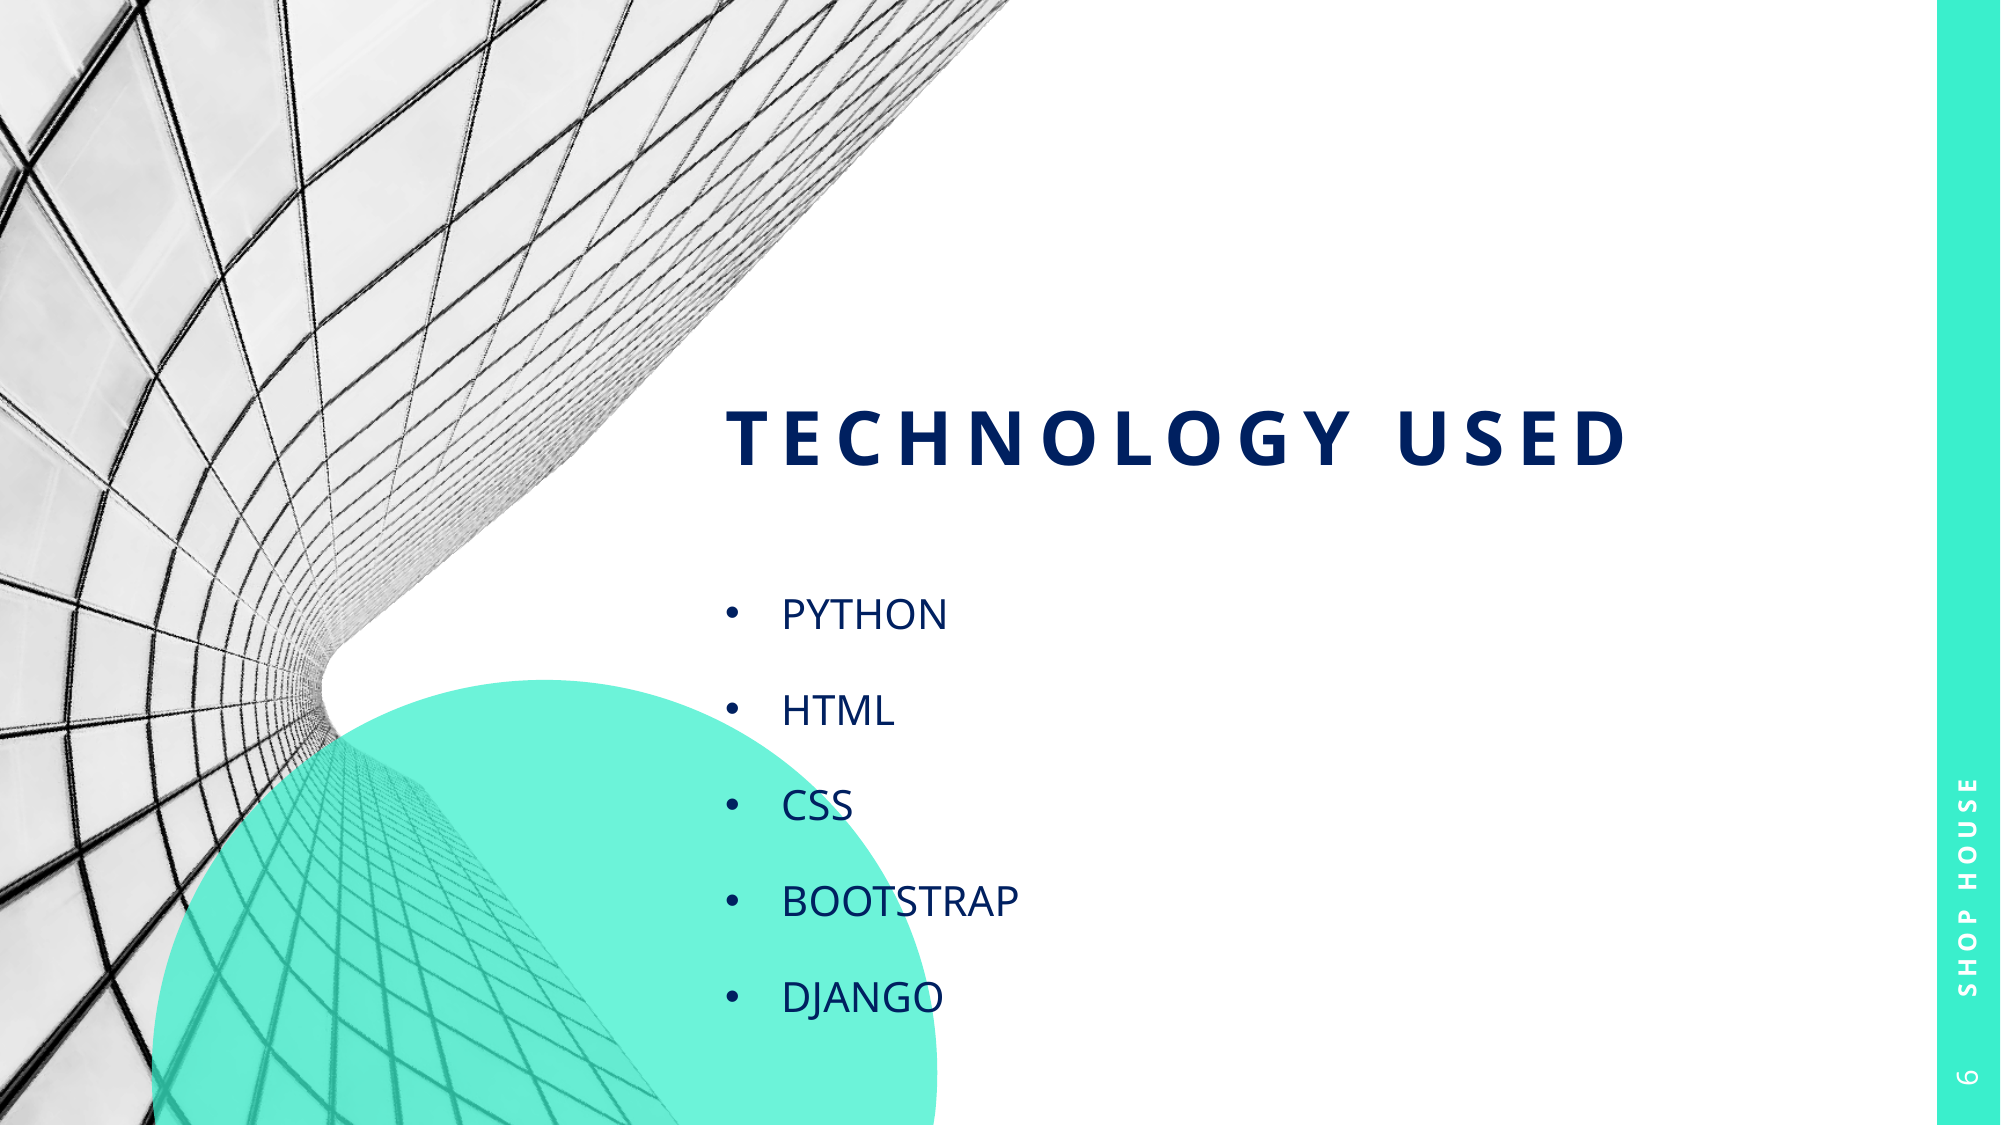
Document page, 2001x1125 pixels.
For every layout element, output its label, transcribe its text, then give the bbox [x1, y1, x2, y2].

footer Shop House [1937, 0, 2000, 1032]
title Technology used [725, 335, 1878, 562]
slide_number 6 [1937, 1032, 2000, 1125]
subtitle PYTHON HTML CSS BOOTSTRAP DJANGO [725, 562, 1878, 1098]
